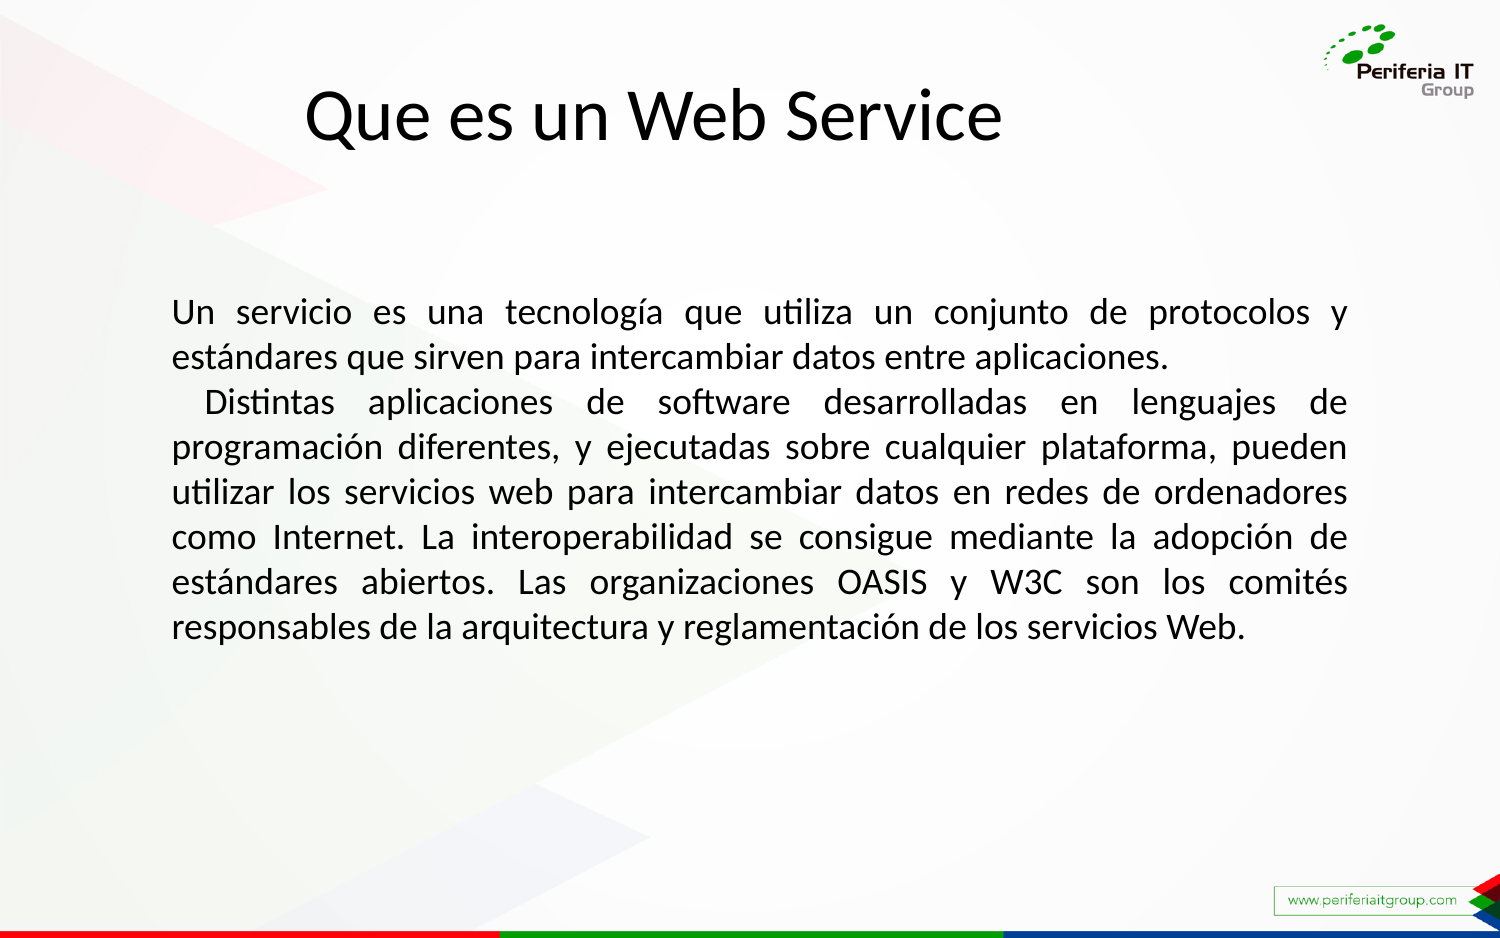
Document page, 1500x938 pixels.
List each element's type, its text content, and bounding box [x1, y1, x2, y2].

picture [0, 0, 1500, 938]
text_box Que es un Web Service [289, 58, 1476, 163]
text_box Un servicio es una tecnología que utiliza un conjunto de protocolos y estándares que sirven para intercambiar datos entre aplicaciones. Distintas aplicaciones de software desarrolladas en lenguajes de programación diferentes, y ejecutadas sobre cualquier plataforma, pueden utilizar los servicios web para intercambiar datos en redes de ordenadores como Internet. La interoperabilidad se consigue mediante la adopción de estándares abiertos. Las organizaciones OASIS y W3C son los comités responsables de la arquitectura y reglamentación de los servicios Web. [156, 279, 1364, 655]
